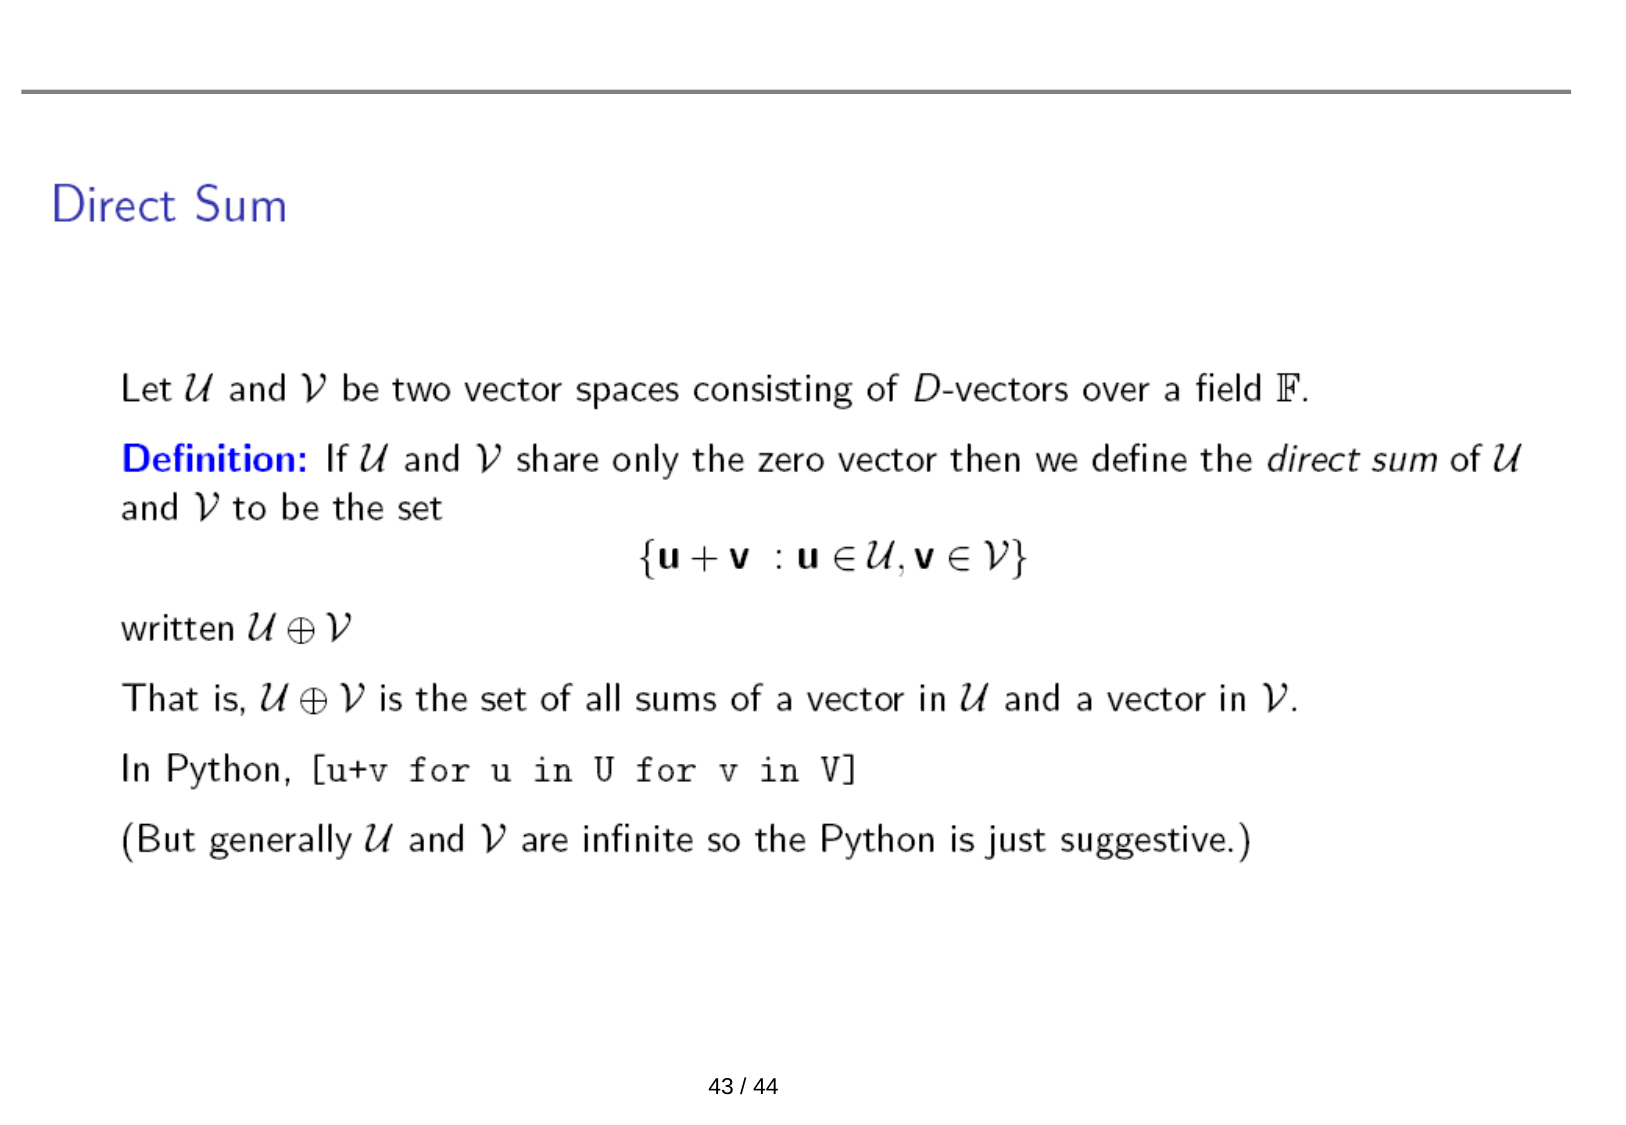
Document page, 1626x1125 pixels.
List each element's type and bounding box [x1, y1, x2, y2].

picture [41, 167, 1584, 958]
